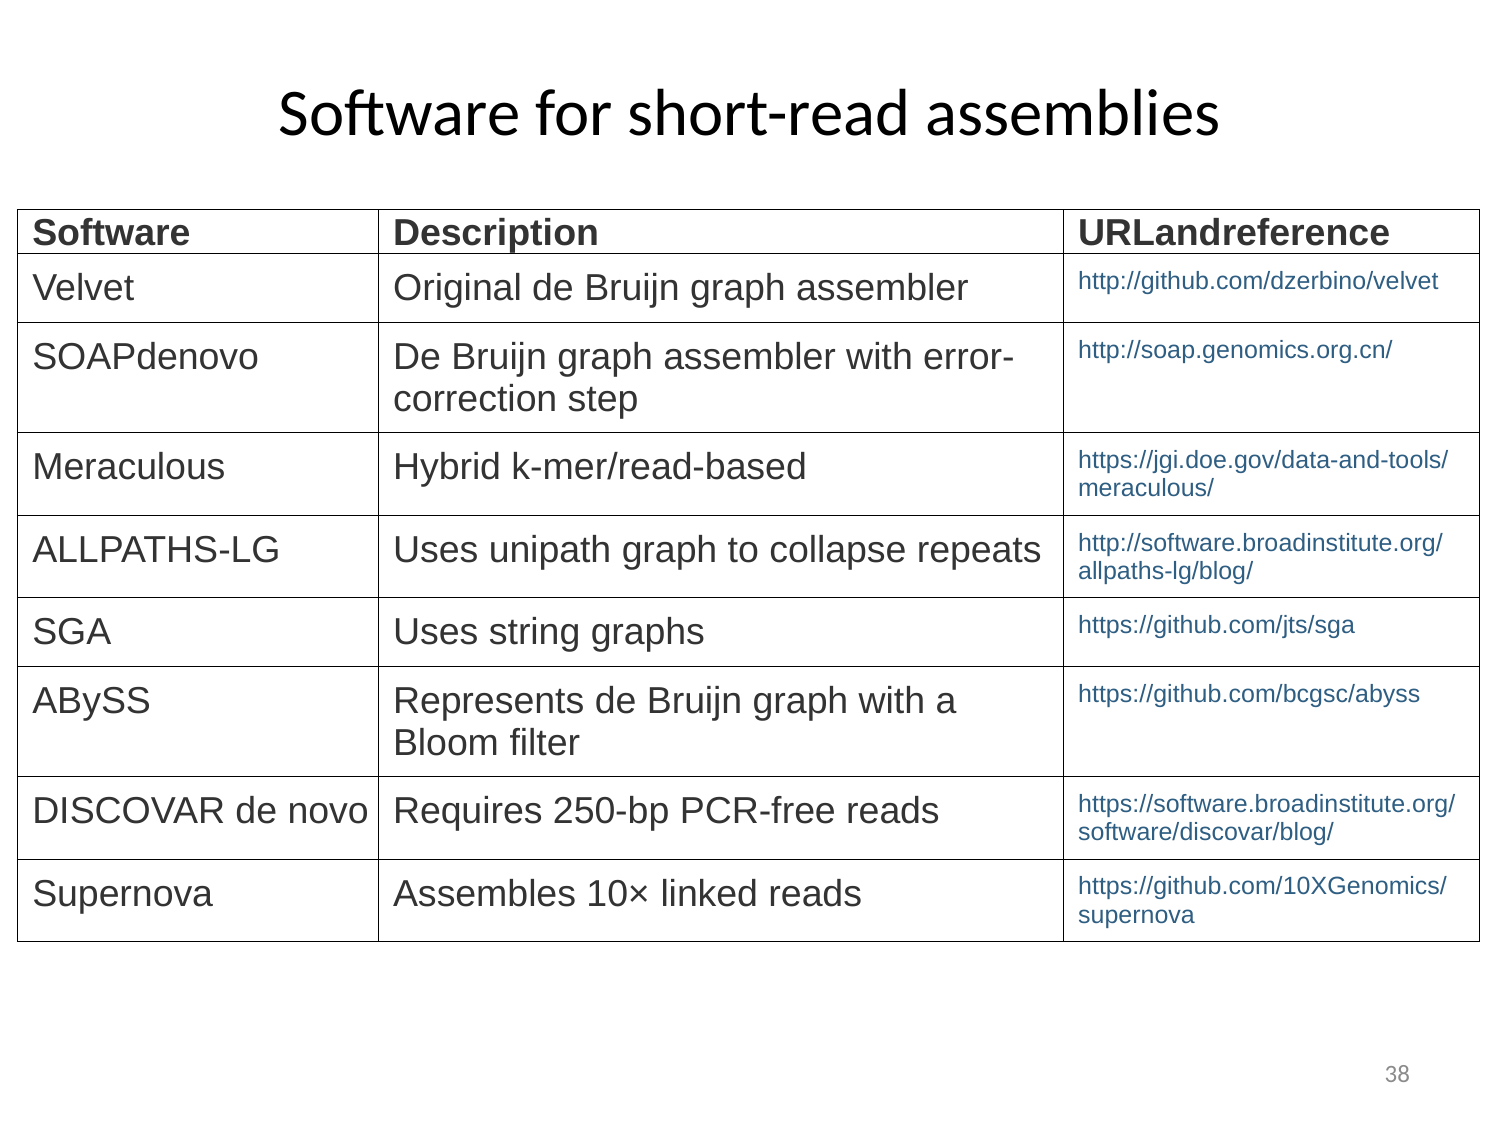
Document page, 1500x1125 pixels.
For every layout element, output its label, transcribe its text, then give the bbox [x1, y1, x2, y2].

table_cell Supernova [18, 860, 378, 941]
table_cell Velvet [18, 254, 378, 322]
table_cell http://github.com/dzerbino/velvet [1064, 254, 1479, 322]
table_cell SOAPdenovo [18, 323, 378, 432]
table_cell https://github.com/10XGenomics/supernova [1064, 860, 1479, 941]
table_cell Hybrid k-mer/read-based [379, 433, 1063, 515]
table_cell ABySS [18, 667, 378, 776]
table_cell ALLPATHS-LG [18, 516, 378, 597]
table_cell https://software.broadinstitute.org/software/discovar/blog/ [1064, 777, 1479, 859]
table_cell https://github.com/bcgsc/abyss [1064, 667, 1479, 776]
table_cell Assembles 10× linked reads [379, 860, 1063, 941]
table_cell Uses unipath graph to collapse repeats [379, 516, 1063, 597]
slide_number 38 [1074, 1042, 1425, 1103]
table_cell Meraculous [18, 433, 378, 515]
table_cell http://soap.genomics.org.cn/ [1064, 323, 1479, 432]
table_header Description [379, 210, 1063, 253]
table_cell Original de Bruijn graph assembler [379, 254, 1063, 322]
table_header URLandreference [1064, 210, 1479, 253]
table_cell SGA [18, 598, 378, 666]
table_cell http://software.broadinstitute.org/allpaths-lg/blog/ [1064, 516, 1479, 597]
table_cell https://jgi.doe.gov/data-and-tools/meraculous/ [1064, 433, 1479, 515]
table_cell De Bruijn graph assembler with error-correction step [379, 323, 1063, 432]
table_cell Uses string graphs [379, 598, 1063, 666]
table_cell Represents de Bruijn graph with a Bloom filter [379, 667, 1063, 776]
table_cell Requires 250-bp PCR-free reads [379, 777, 1063, 859]
table_cell https://github.com/jts/sga [1064, 598, 1479, 666]
table_cell DISCOVAR de novo [18, 777, 378, 859]
table_header Software [18, 210, 378, 253]
title Software for short-read assemblies [75, 45, 1425, 172]
